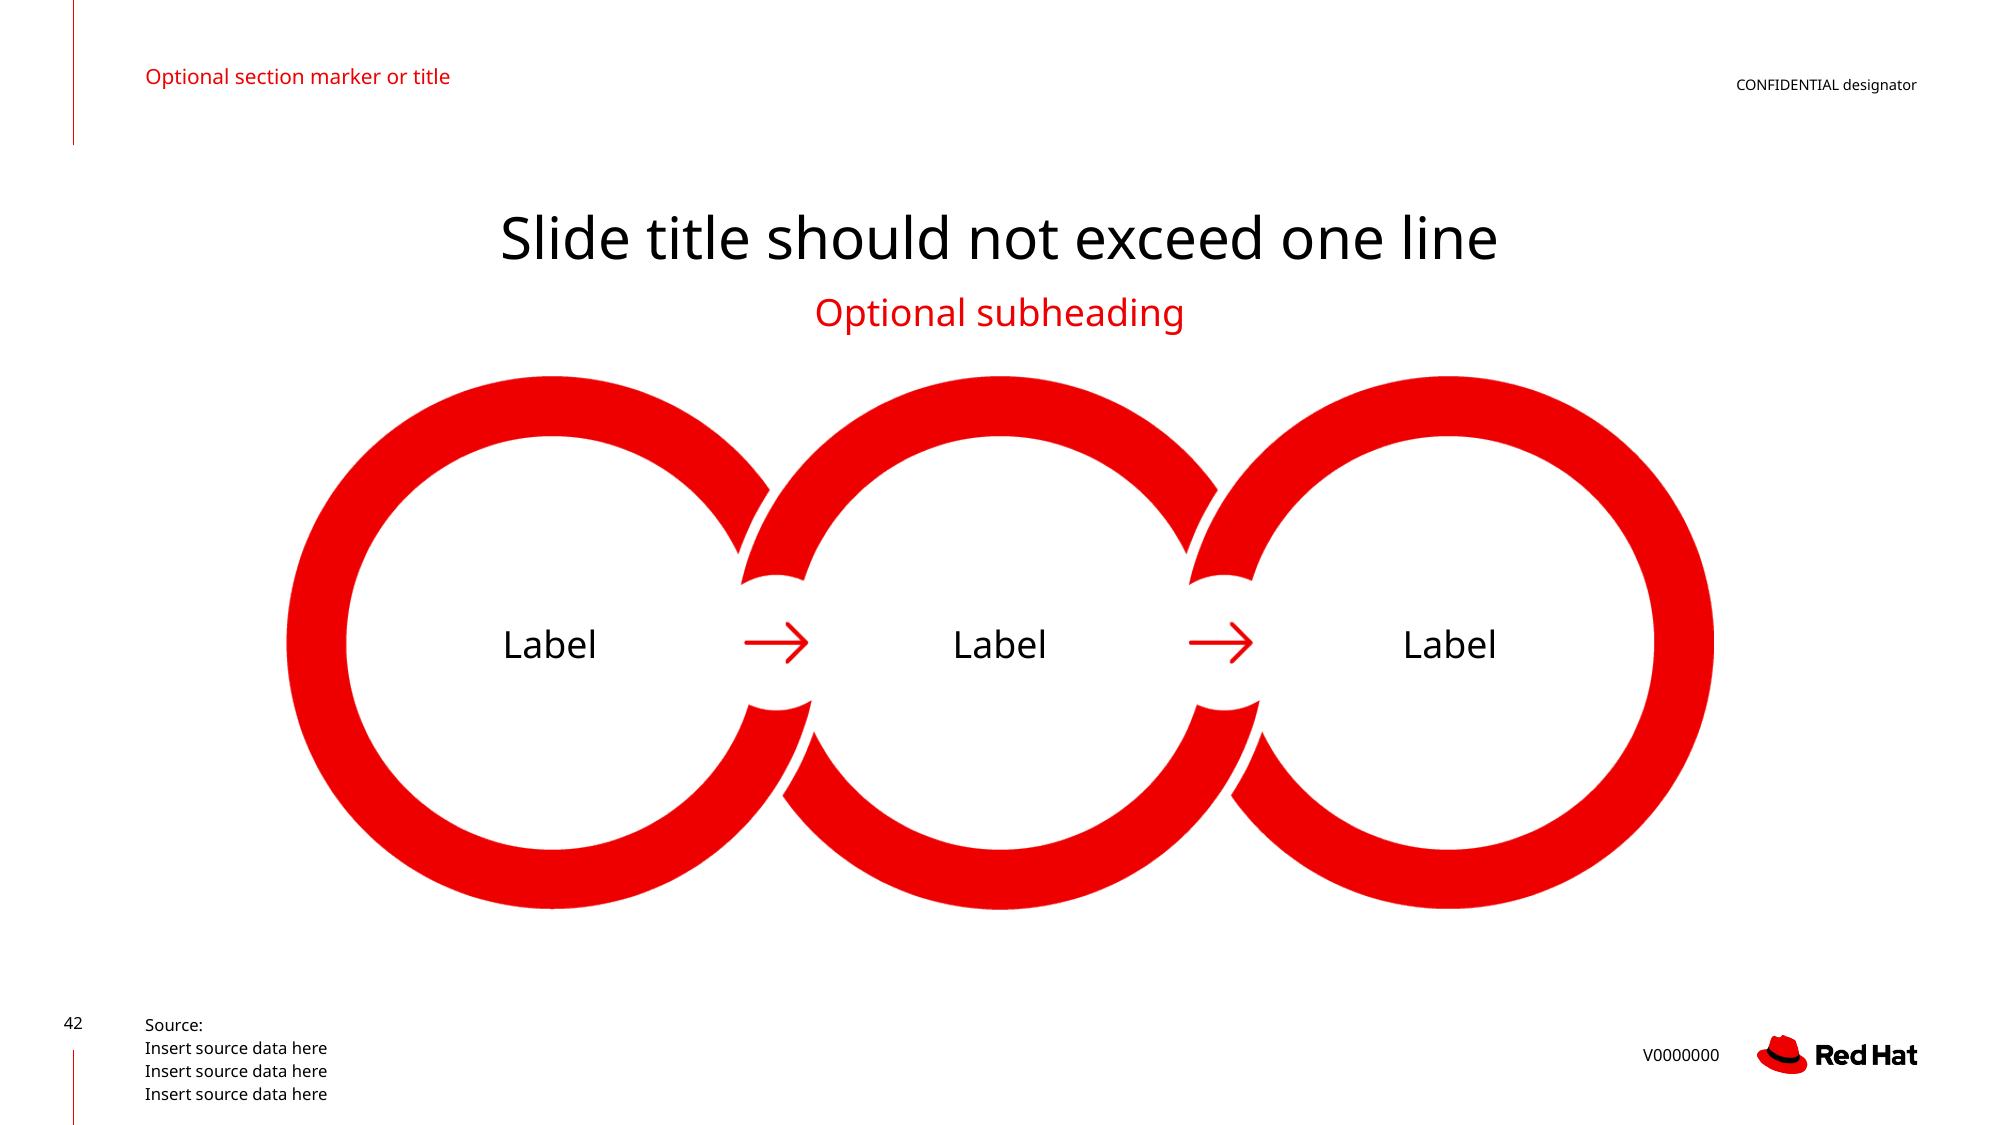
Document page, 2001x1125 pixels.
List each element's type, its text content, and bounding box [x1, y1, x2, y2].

slide_number ‹#› [13, 1012, 134, 1036]
subtitle Label [821, 486, 1179, 800]
subtitle Optional section marker or title [73, 9, 919, 143]
subtitle Label [371, 486, 729, 800]
subtitle Optional subheading [145, 271, 1855, 320]
title Slide title should not exceed one line [145, 180, 1855, 271]
picture [286, 376, 1714, 910]
subtitle Source: Insert source data here Insert source data here Insert source data here [145, 1012, 1458, 1104]
subtitle Label [1271, 486, 1629, 800]
picture [1757, 1035, 1918, 1074]
